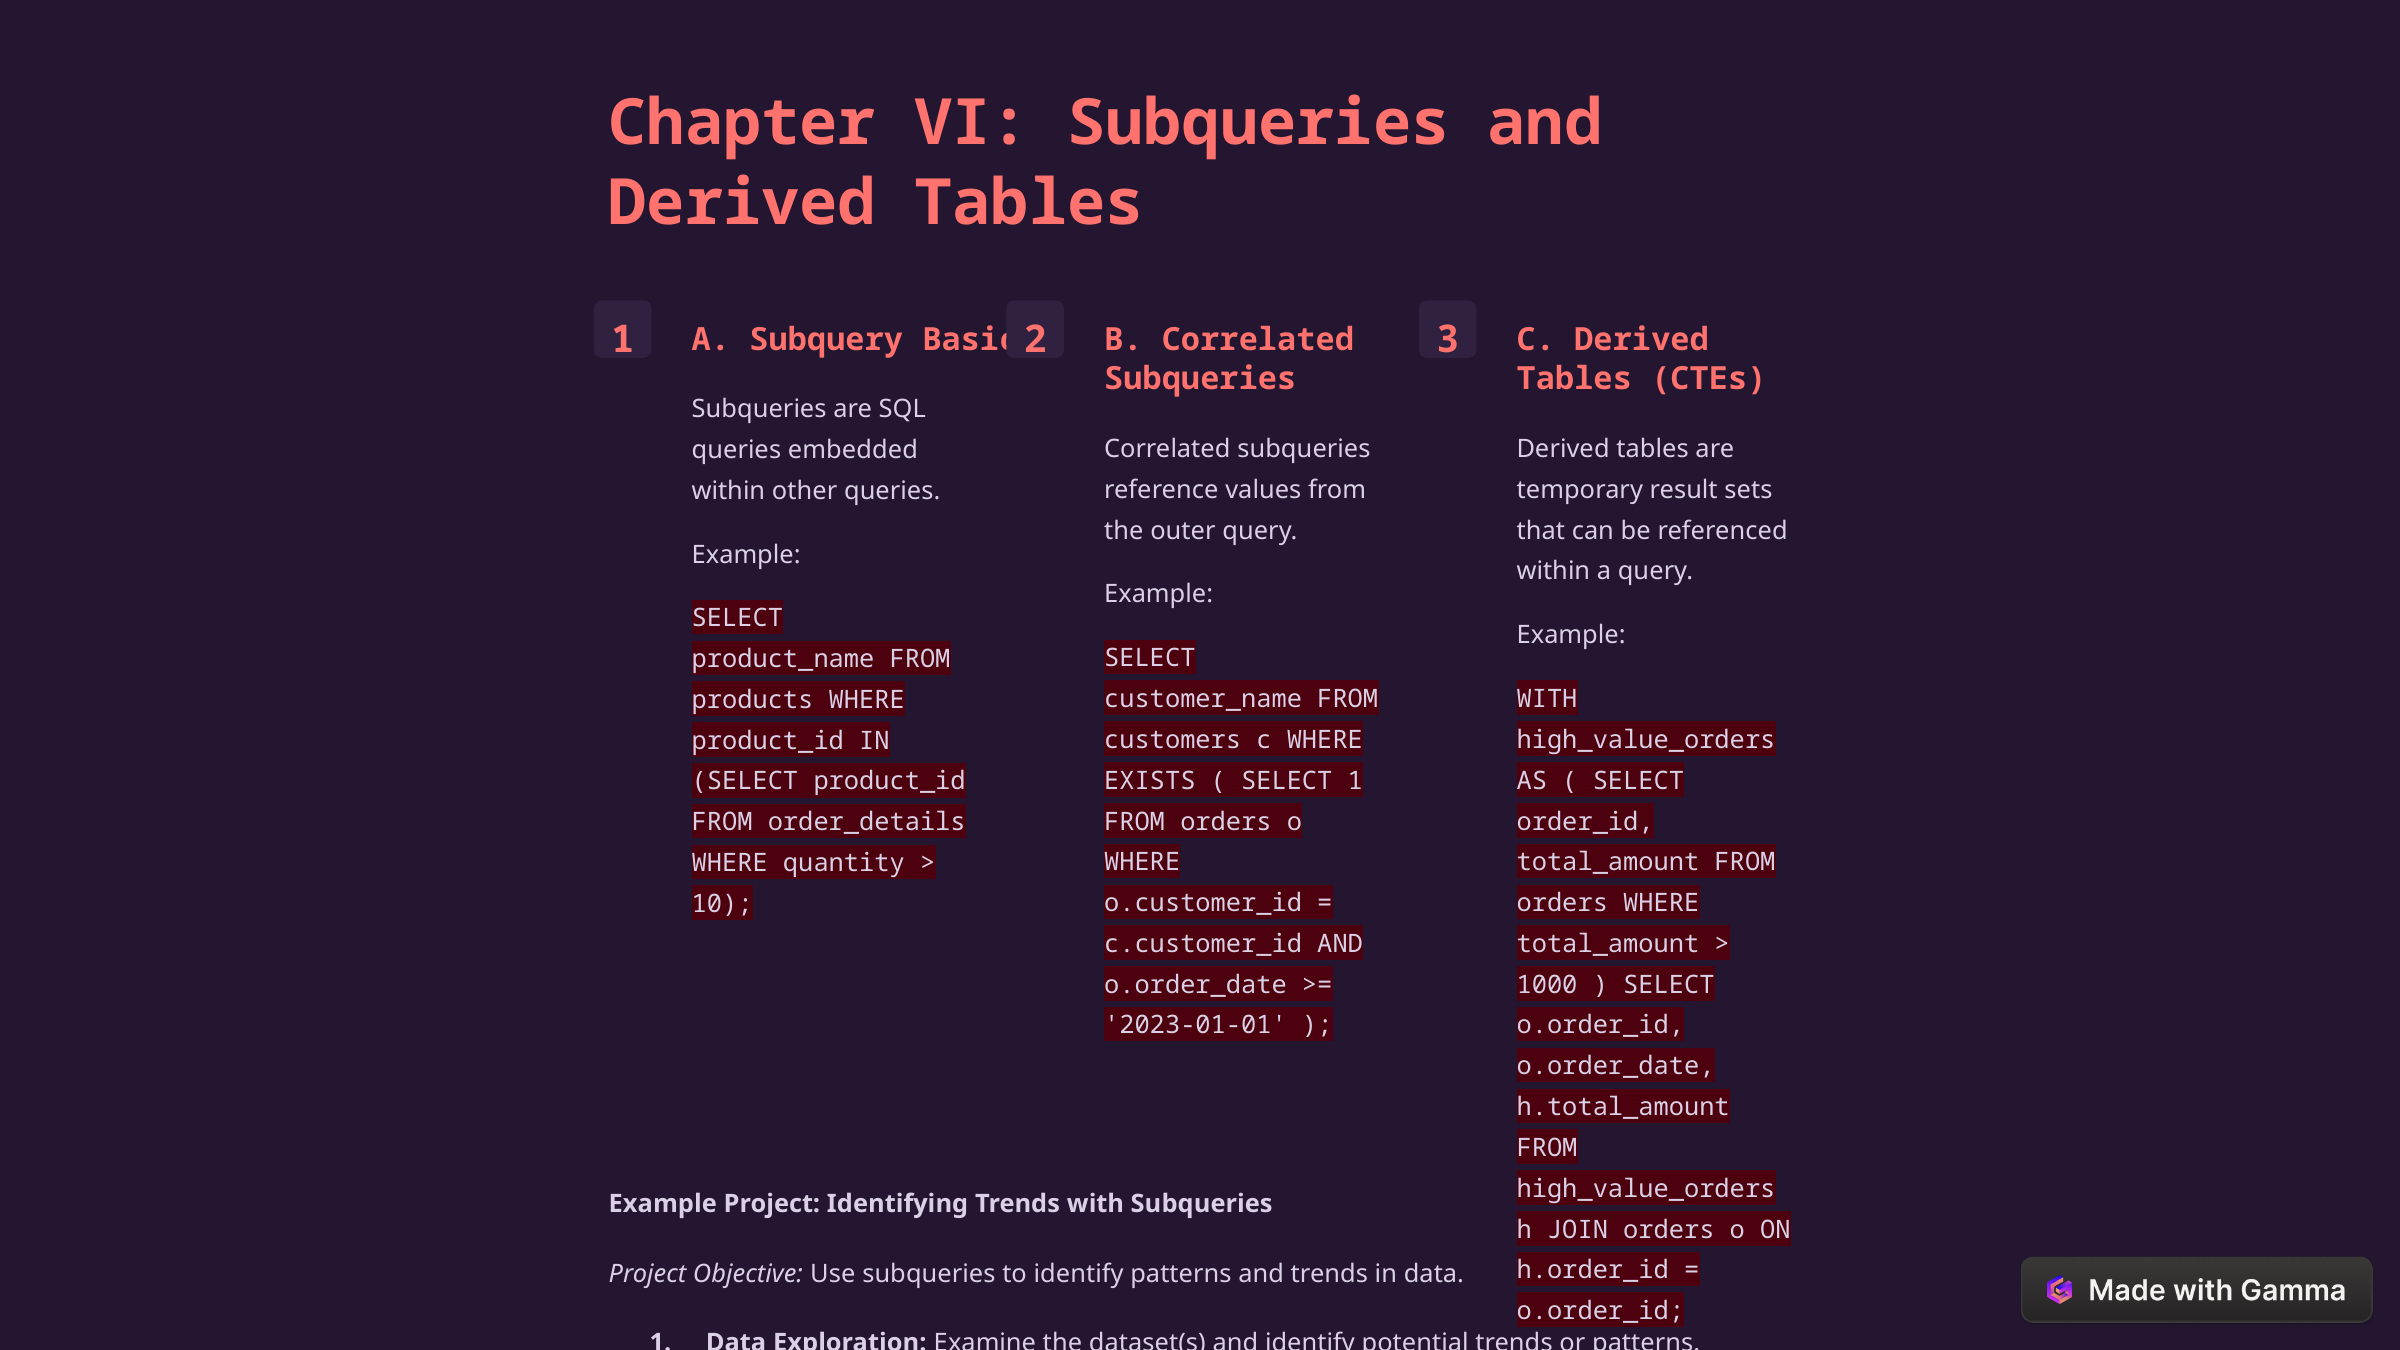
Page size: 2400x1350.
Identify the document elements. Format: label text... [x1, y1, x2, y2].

text_box A. Subquery Basics [676, 309, 970, 350]
text_box Derived tables are temporary result sets that can be referenced within a query. [1501, 414, 1806, 578]
text_box Correlated subqueries reference values from the outer query. [1089, 414, 1394, 537]
text_box Chapter VI: Subqueries and Derived Tables [593, 70, 1806, 230]
text_box 2 [1025, 305, 1046, 354]
text_box 1 [612, 305, 633, 354]
text_box 3 [1437, 305, 1458, 354]
text_box Example Project: Identifying Trends with Subqueries [593, 1169, 1806, 1211]
text_box [1006, 300, 1064, 358]
text_box Example: [1501, 600, 1806, 642]
picture [2008, 1244, 2385, 1335]
text_box C. Derived Tables (CTEs) [1501, 309, 1806, 389]
text_box [1418, 300, 1477, 358]
text_box Data Exploration: Examine the dataset(s) and identify potential trends or patterns. [634, 1308, 1806, 1350]
text_box B. Correlated Subqueries [1089, 309, 1394, 389]
text_box [593, 300, 652, 358]
text_box WITH high_value_orders AS ( SELECT order_id, total_amount FROM orders WHERE total_amount > 1000 ) SELECT o.order_id, o.order_date, h.total_amount FROM high_value_orders h JOIN orders o ON h.order_id = o.order_id; [1501, 664, 1806, 1141]
text_box Project Objective: Use subqueries to identify patterns and trends in data. [593, 1238, 1806, 1280]
text_box Example: [676, 520, 981, 561]
text_box Subqueries are SQL queries embedded within other queries. [676, 374, 981, 498]
text_box Example: [1089, 559, 1394, 601]
text_box SELECT product_name FROM products WHERE product_id IN (SELECT product_id FROM order_details WHERE quantity > 10); [676, 583, 981, 844]
text_box SELECT customer_name FROM customers c WHERE EXISTS ( SELECT 1 FROM orders o WHERE o.customer_id = c.customer_id AND o.order_date >= '2023-01-01' ); [1089, 623, 1394, 970]
text_box [0, 0, 2400, 1350]
